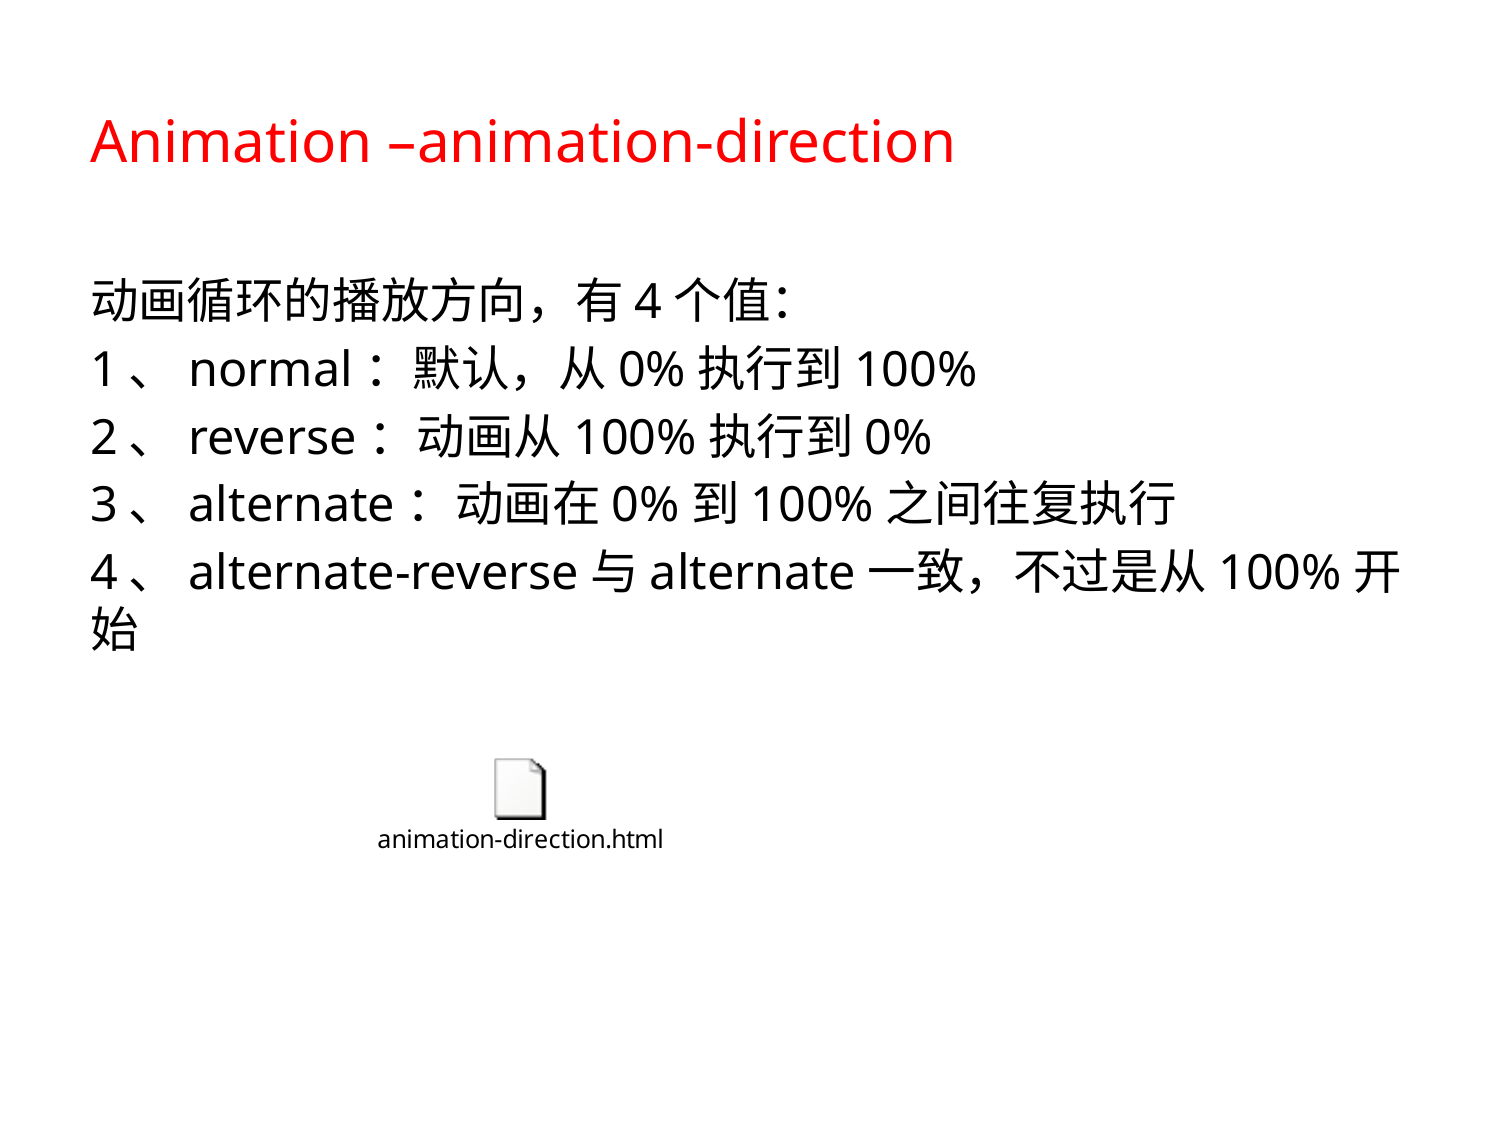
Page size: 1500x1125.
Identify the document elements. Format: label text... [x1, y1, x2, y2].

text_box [336, 751, 706, 869]
list 动画循环的播放方向，有4个值： 1、normal：默认，从0%执行到100% 2、reverse：动画从100%执行到0% 3、alternate：动画在0%到100%之间往复执行 4、alternate-reverse与alternate一致，不过是从100%开始 [75, 262, 1425, 669]
title Animation –animation-direction [75, 45, 1425, 233]
